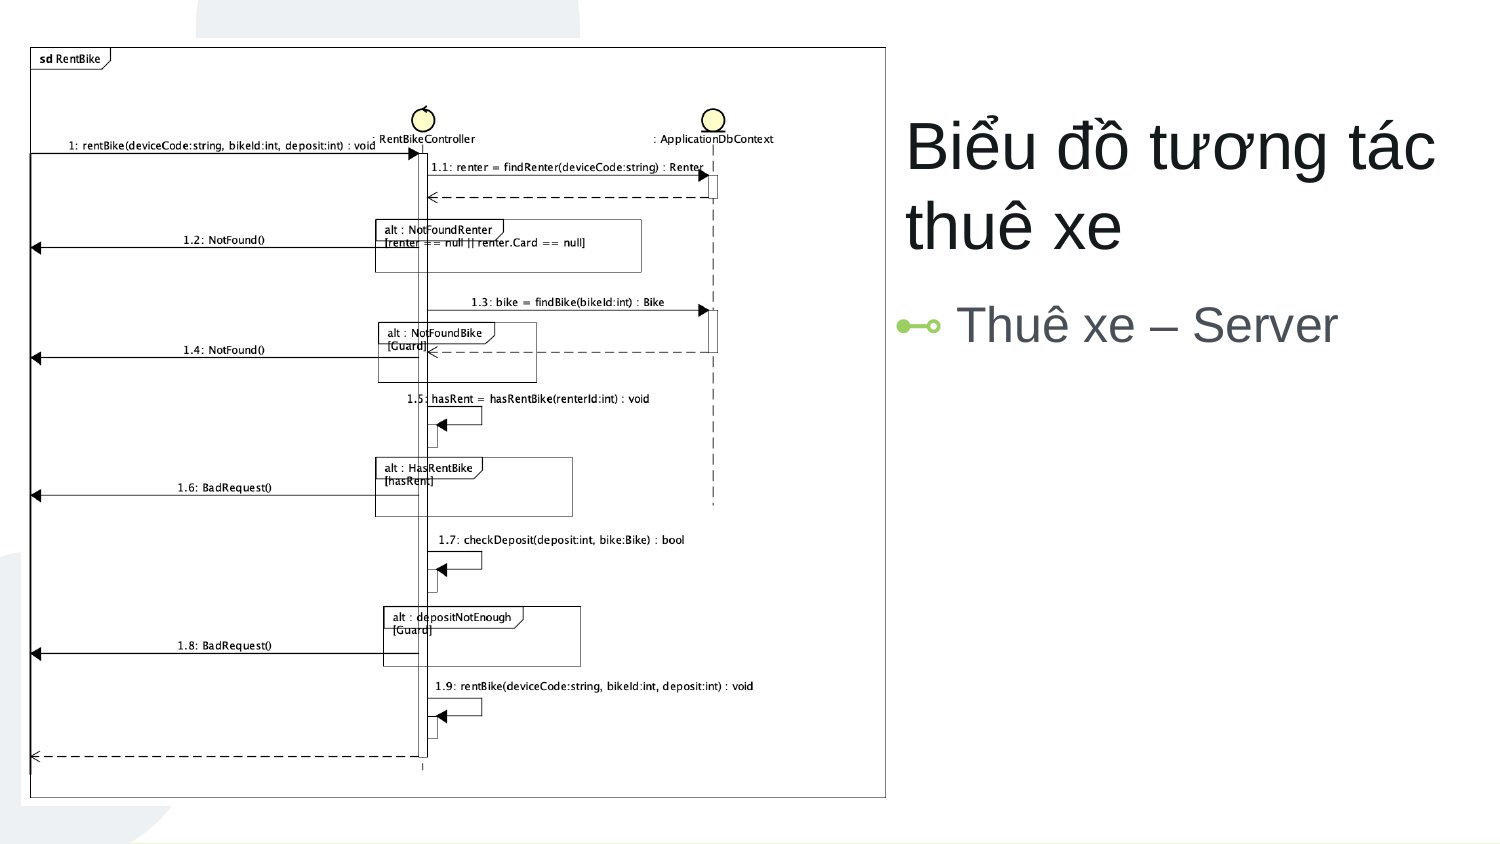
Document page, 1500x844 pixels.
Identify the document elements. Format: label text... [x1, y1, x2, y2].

title Biểu đồ tương tác thuê xe [899, 164, 1479, 278]
picture [21, 38, 894, 806]
list Thuê xe – Server [899, 277, 1374, 779]
